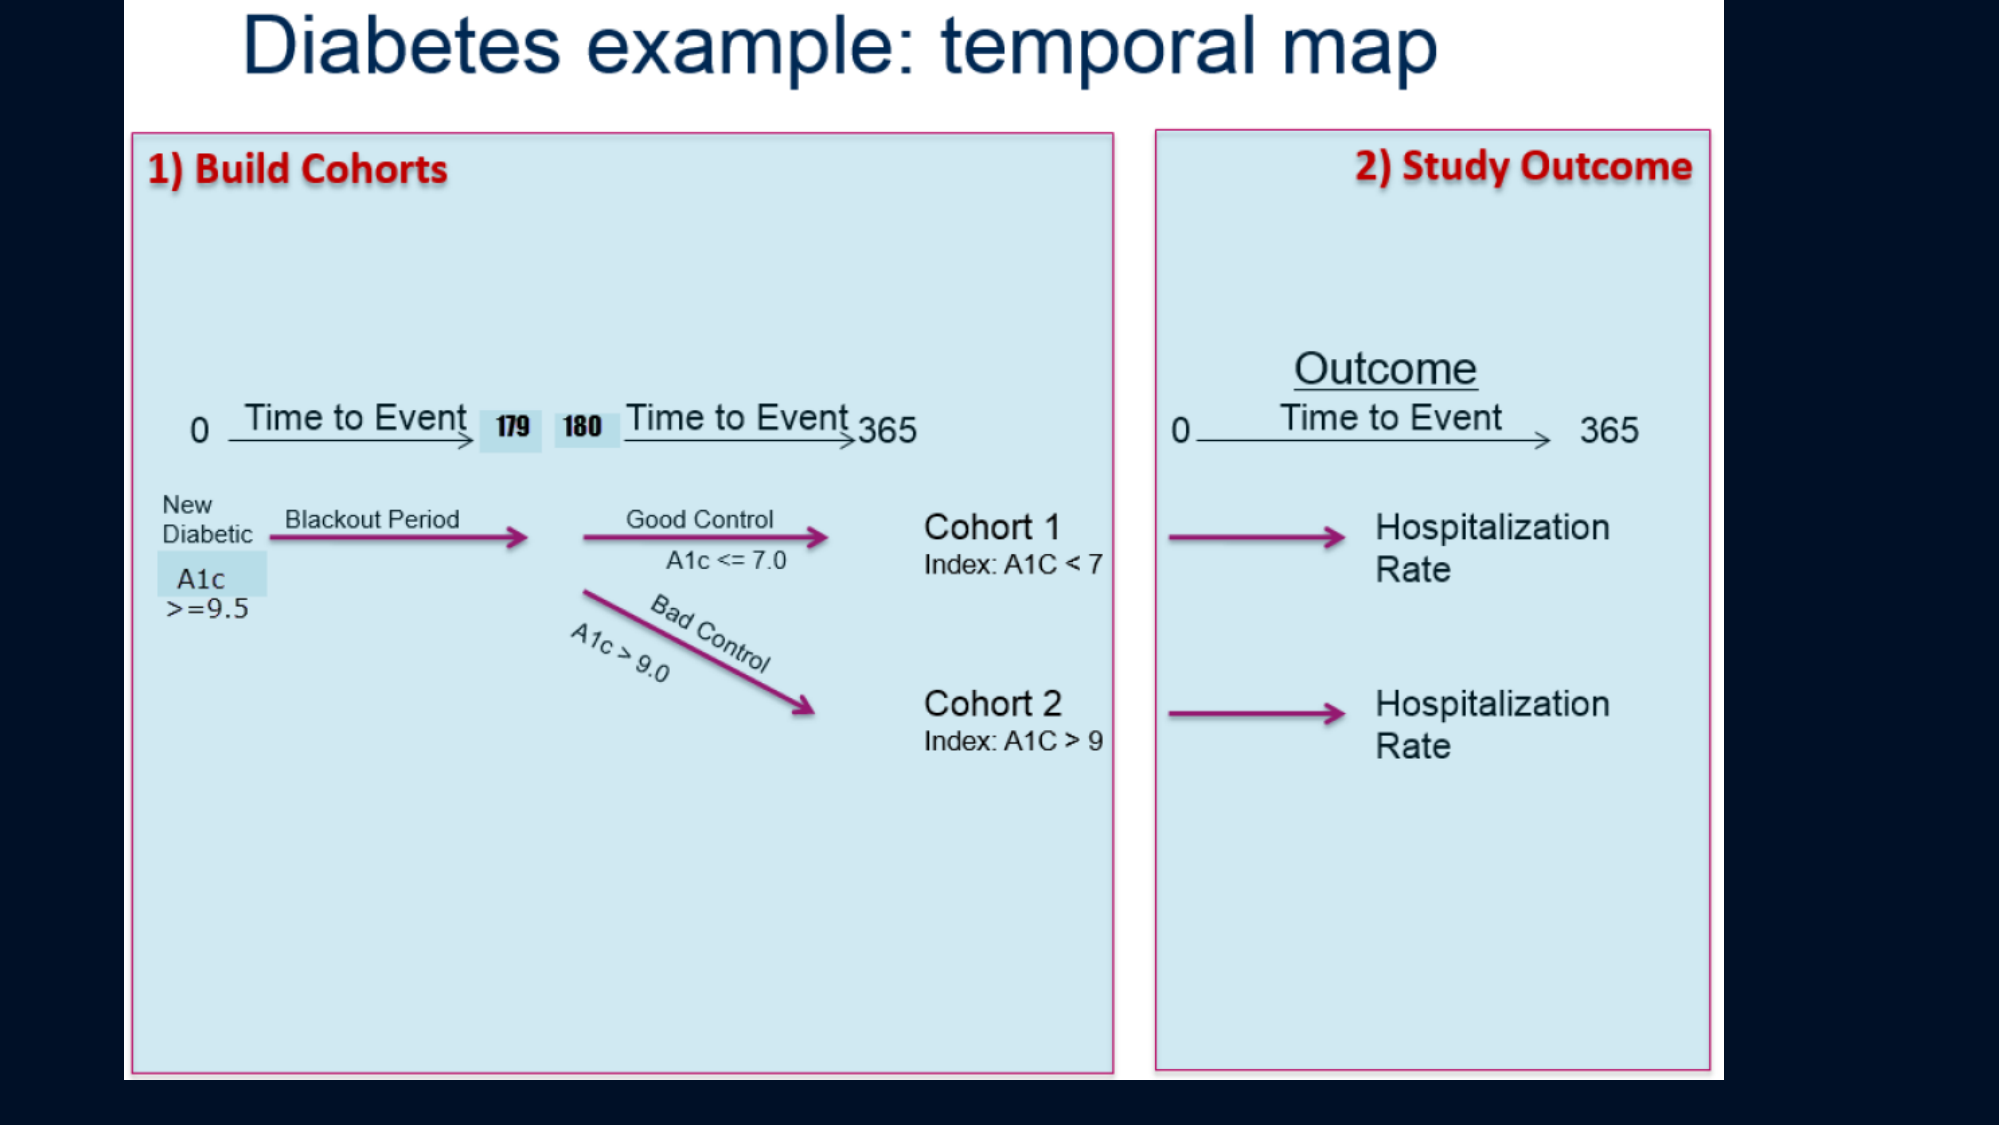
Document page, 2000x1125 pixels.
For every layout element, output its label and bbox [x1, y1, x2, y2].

picture [124, 0, 1724, 1080]
